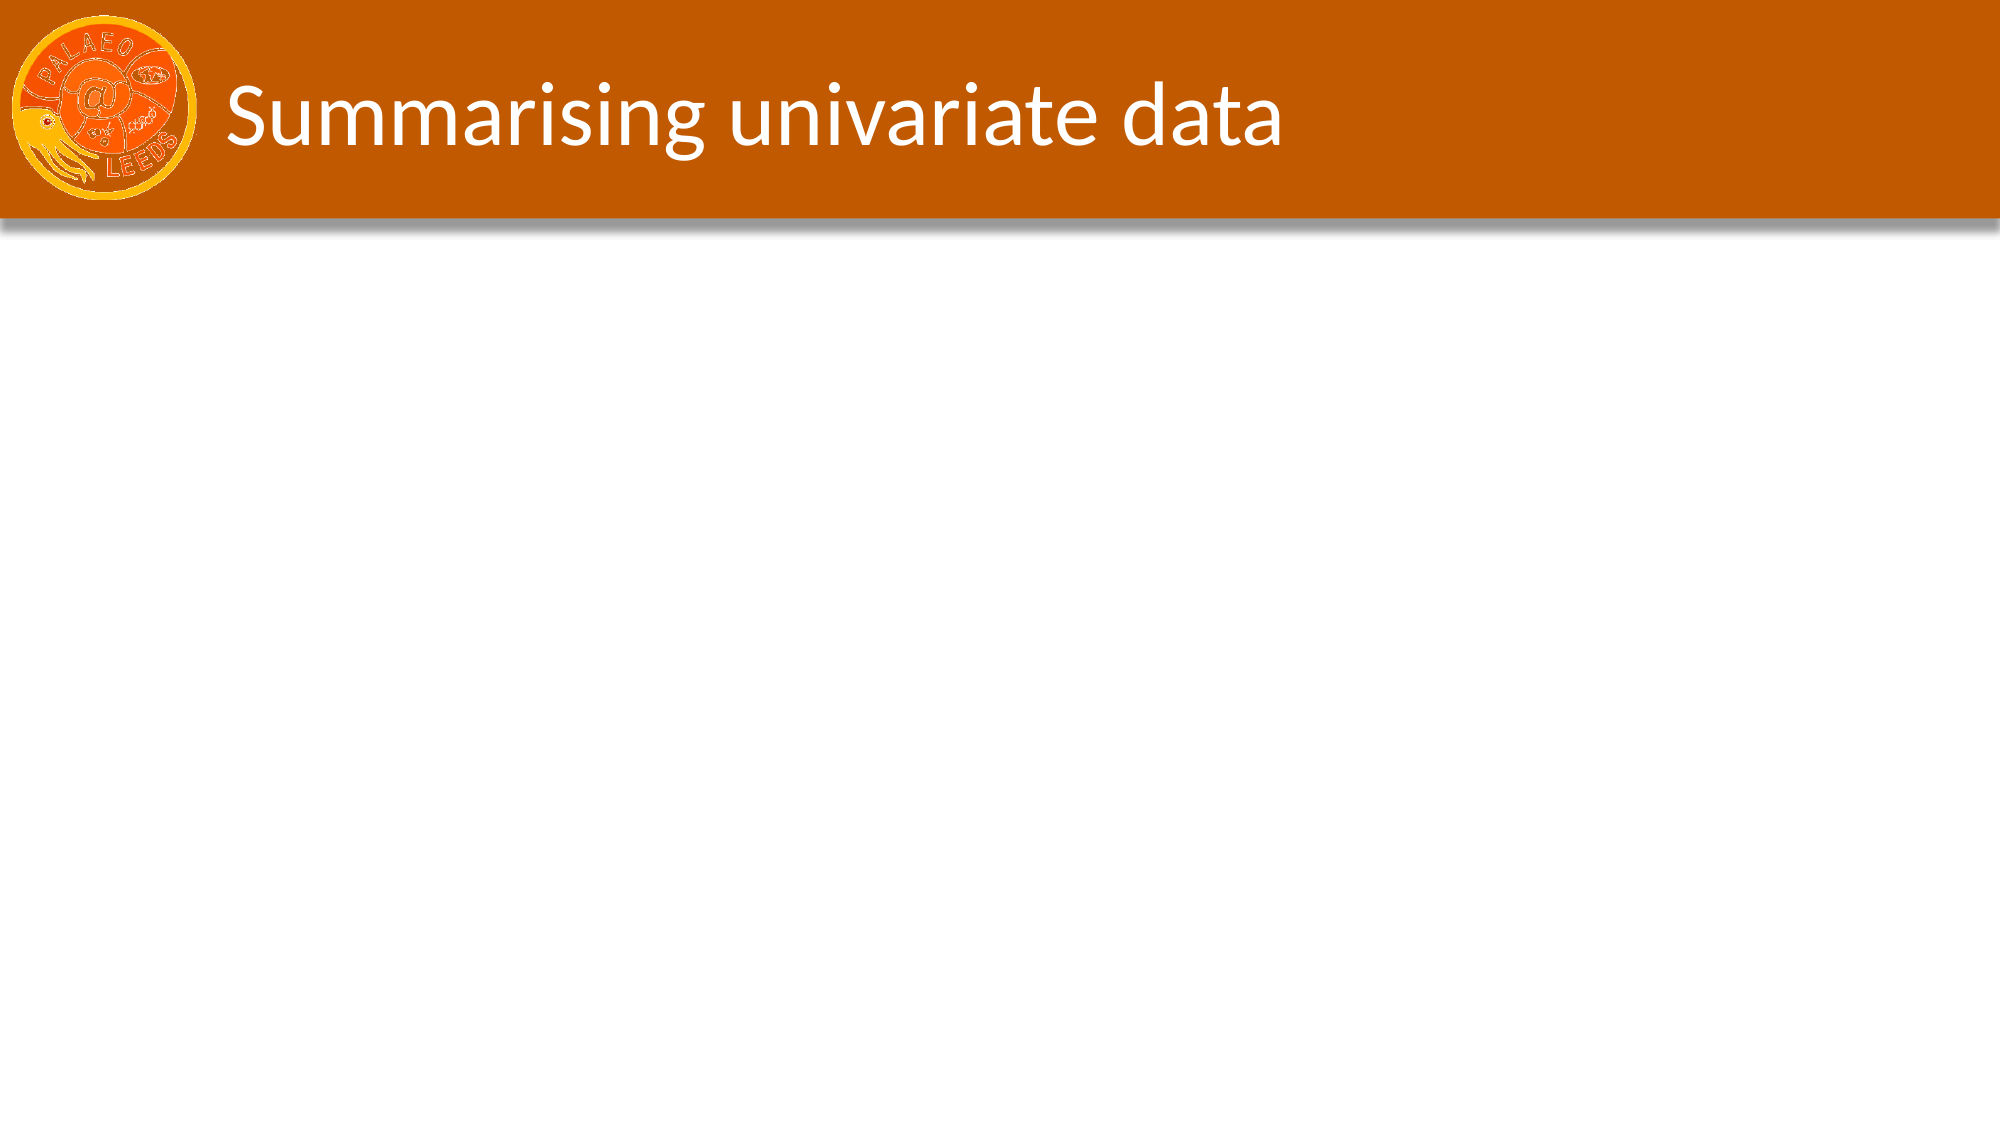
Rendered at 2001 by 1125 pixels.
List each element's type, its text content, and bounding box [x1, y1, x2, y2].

text_box Summarising univariate data [210, 17, 2000, 201]
picture [11, 15, 197, 200]
text_box [0, 0, 2000, 219]
